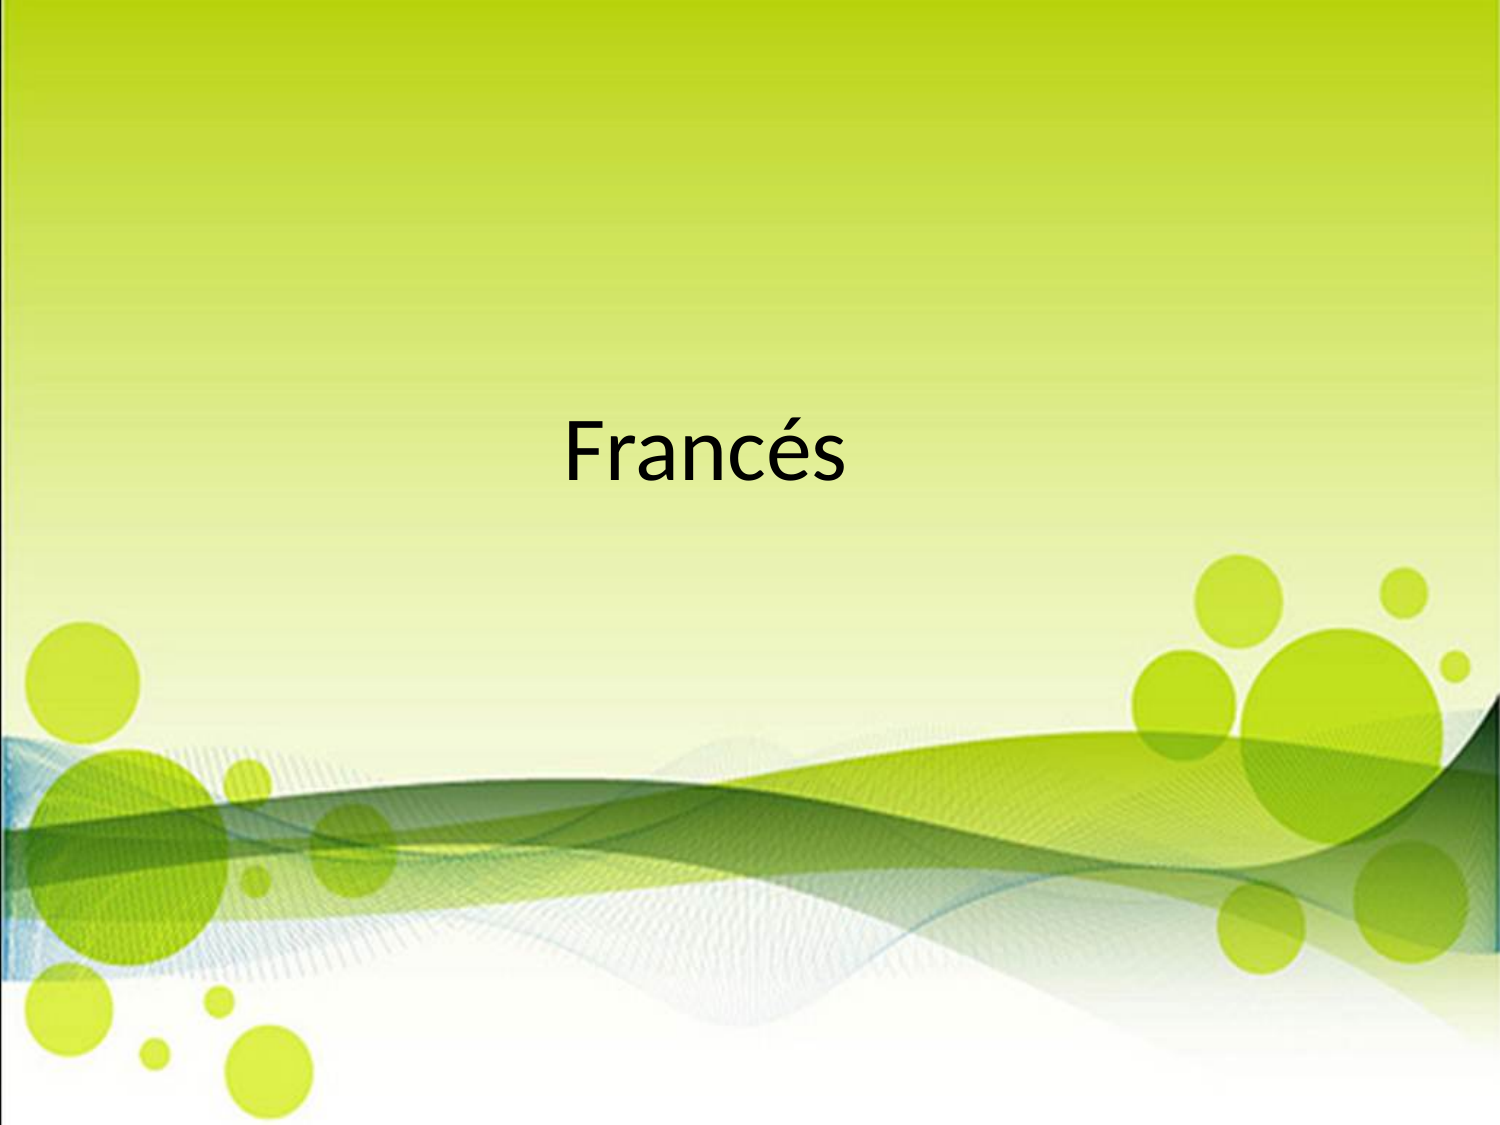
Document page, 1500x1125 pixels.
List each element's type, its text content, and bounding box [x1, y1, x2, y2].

picture [0, 0, 1500, 1125]
title Francés [41, 349, 1392, 538]
